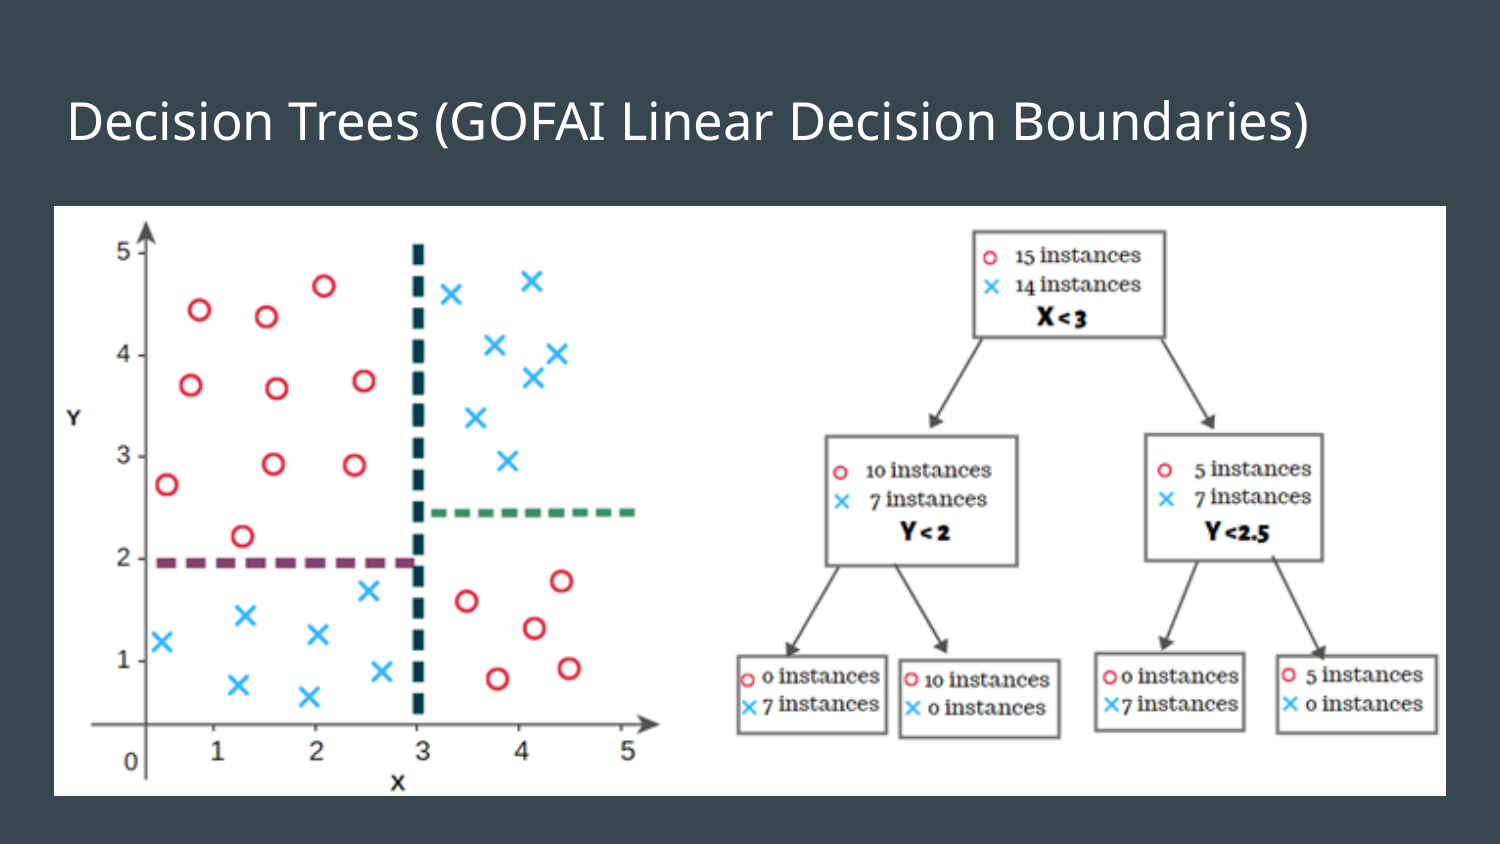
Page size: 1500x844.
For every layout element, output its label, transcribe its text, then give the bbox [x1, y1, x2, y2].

title Decision Trees (GOFAI Linear Decision Boundaries) [51, 72, 1449, 167]
picture [54, 206, 1446, 796]
